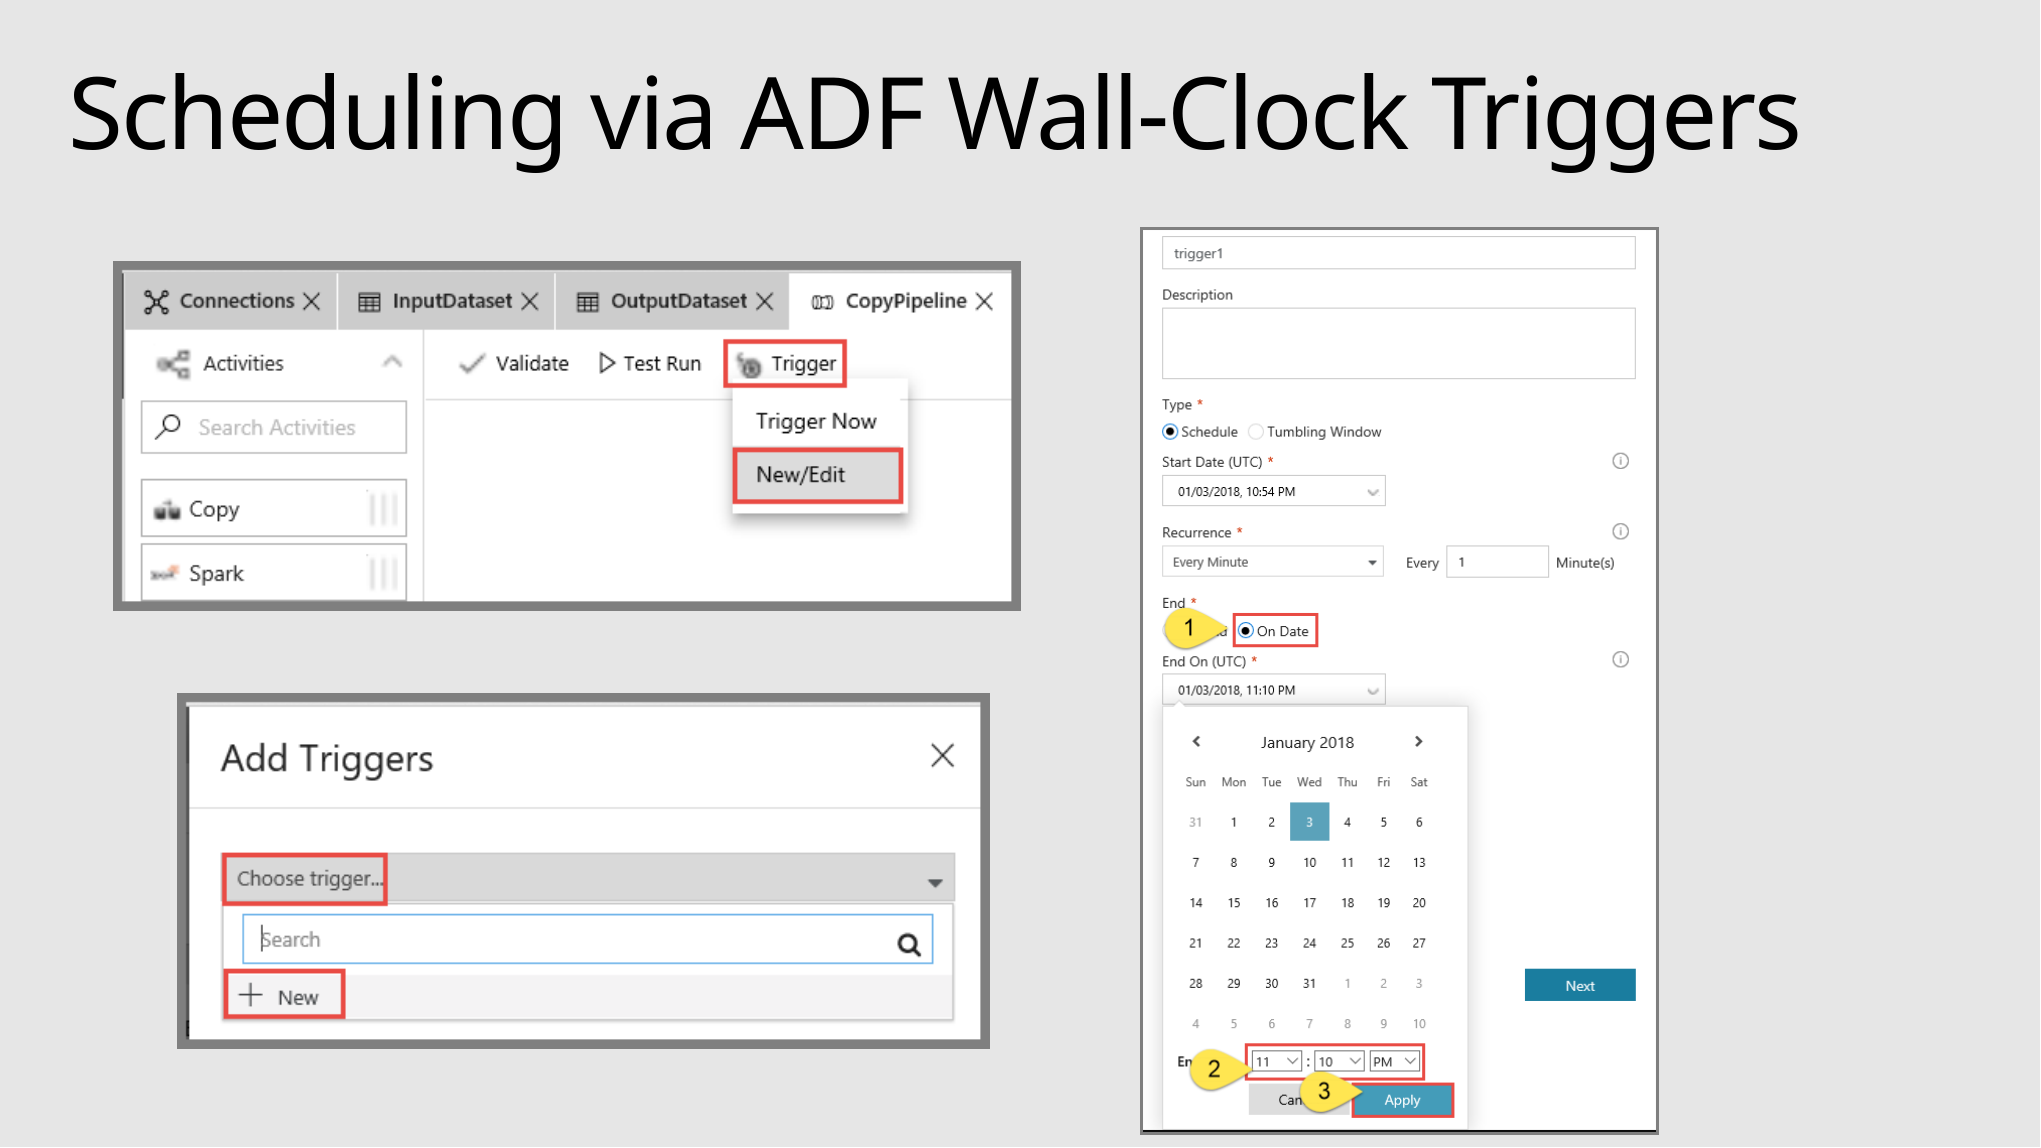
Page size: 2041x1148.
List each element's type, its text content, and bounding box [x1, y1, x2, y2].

title Scheduling via ADF Wall-Clock Triggers [45, 48, 1996, 199]
picture [113, 261, 1021, 611]
picture [1140, 227, 1660, 1136]
picture [176, 693, 990, 1049]
